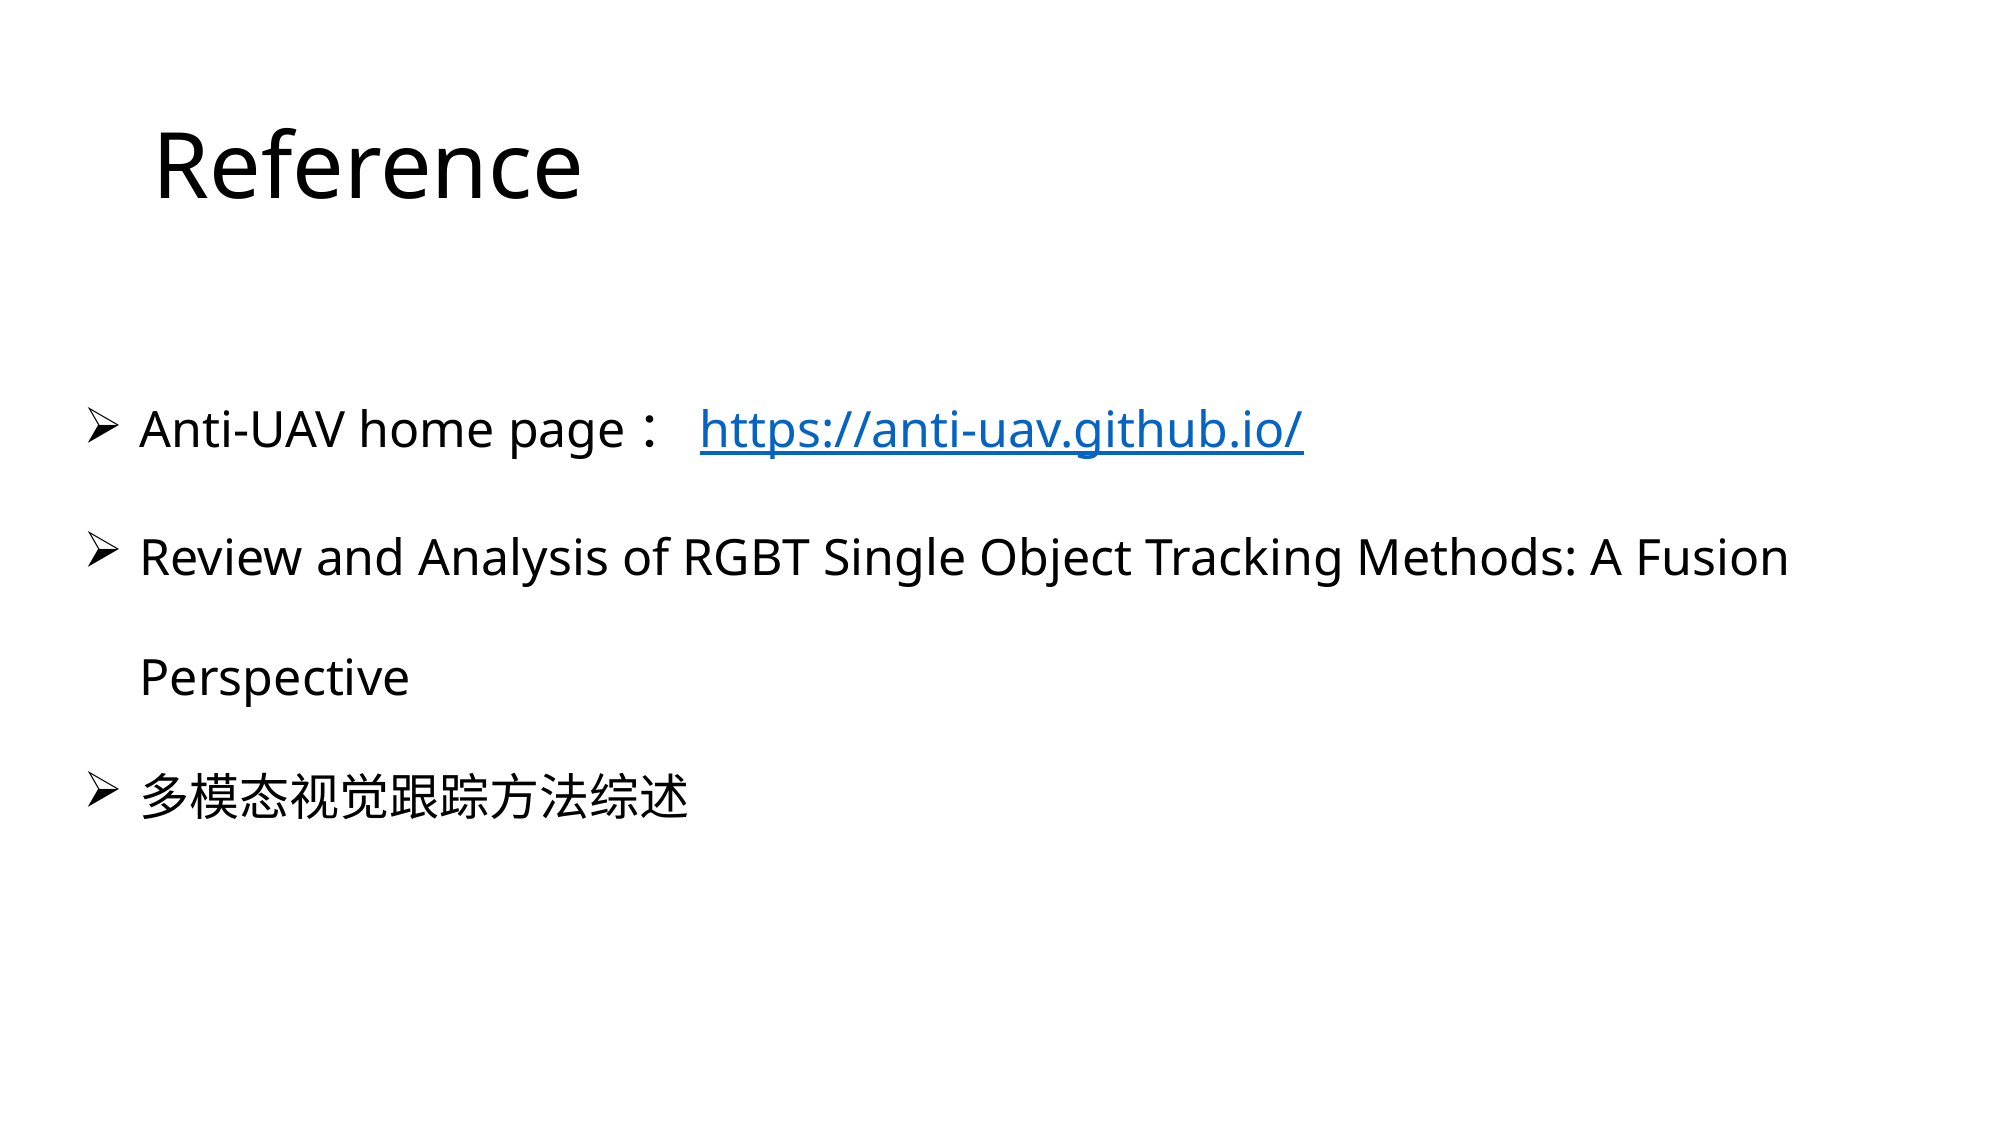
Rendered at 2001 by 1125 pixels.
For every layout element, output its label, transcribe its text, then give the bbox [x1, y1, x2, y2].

text_box Anti-UAV home page：https://anti-uav.github.io/ Review and Analysis of RGBT Single Object Tracking Methods: A Fusion Perspective 多模态视觉跟踪方法综述 [68, 321, 1957, 833]
title Reference [137, 59, 1863, 278]
